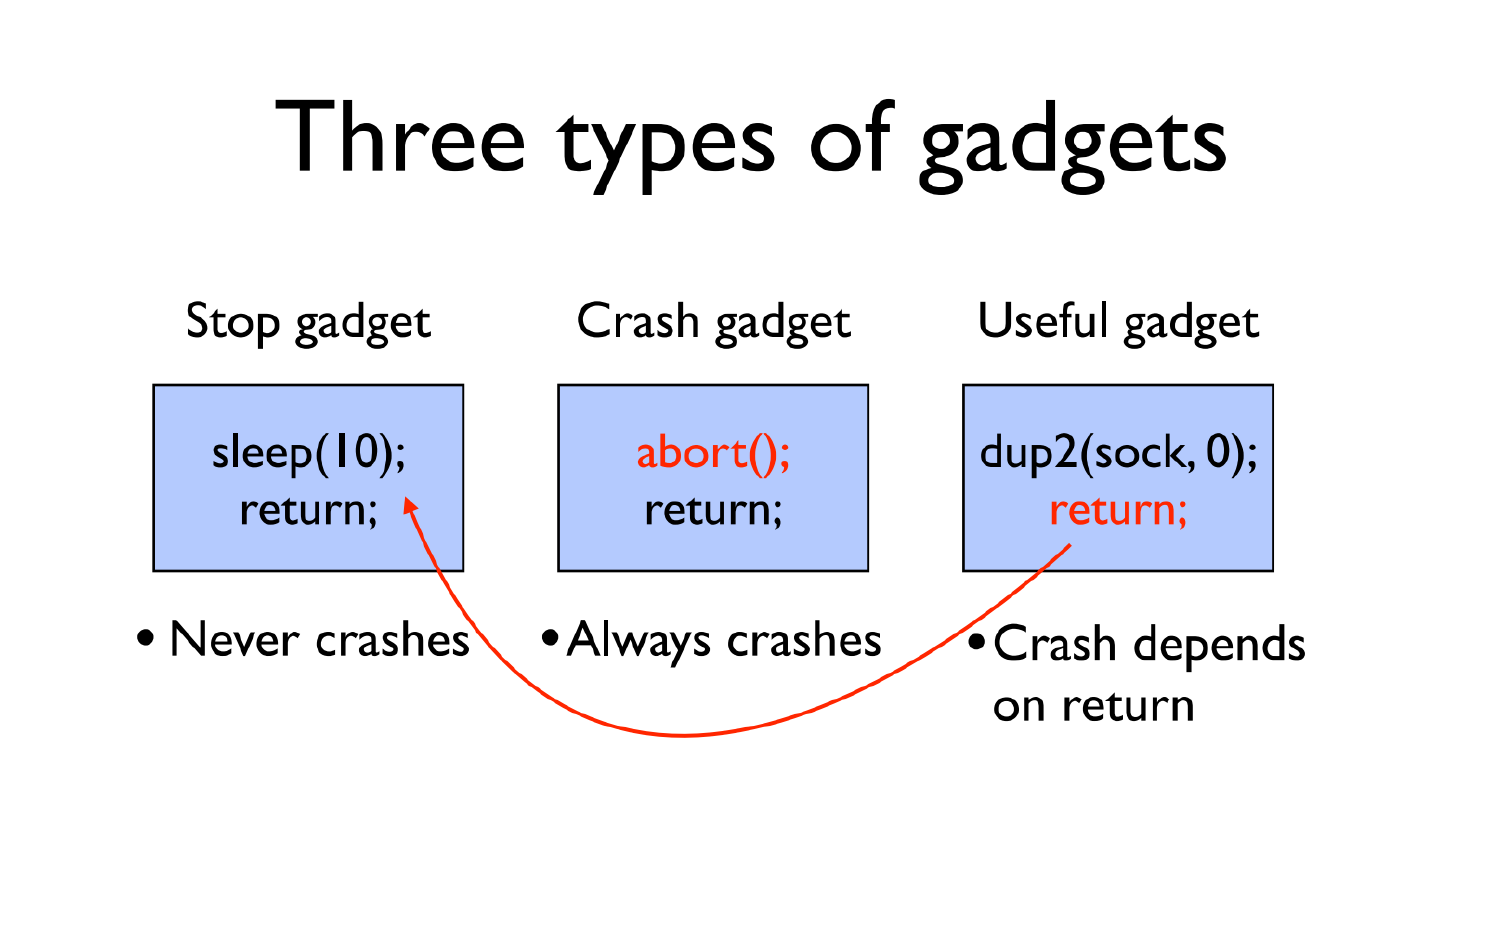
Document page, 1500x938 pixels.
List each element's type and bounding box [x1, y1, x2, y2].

picture [123, 0, 1377, 938]
